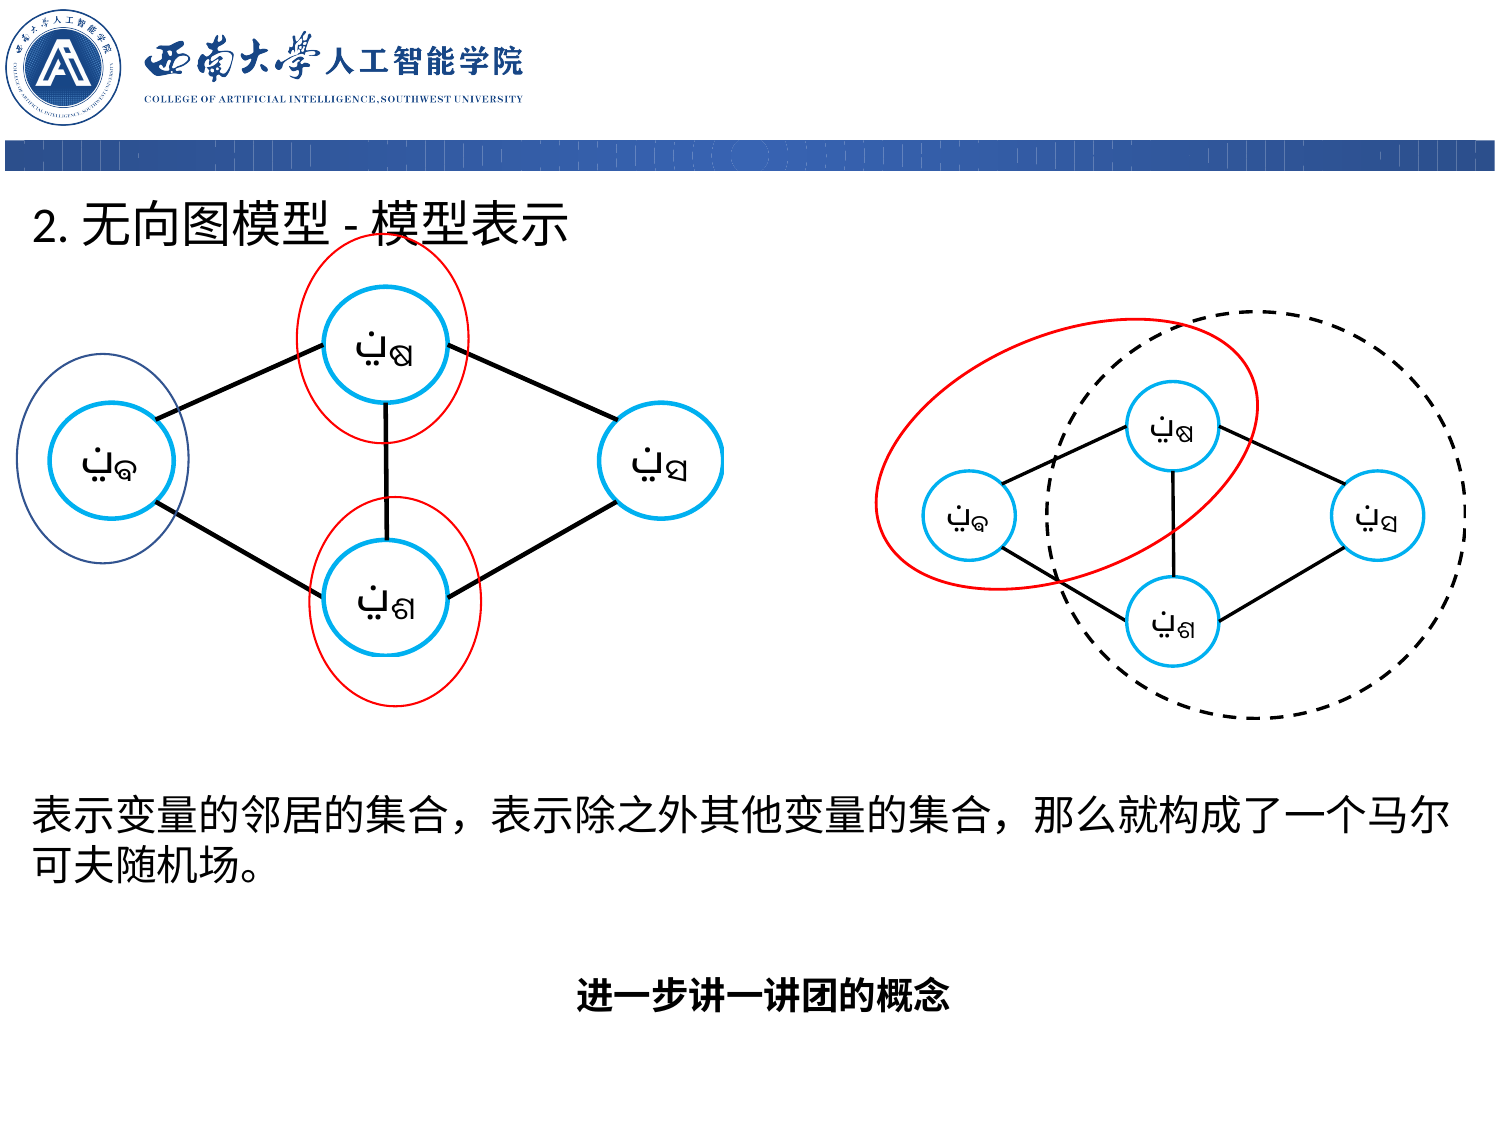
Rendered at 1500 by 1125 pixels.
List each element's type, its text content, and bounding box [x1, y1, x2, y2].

picture [327, 543, 445, 653]
text_box [321, 657, 470, 708]
text_box 2.无向图模型-模型表示 [16, 185, 1500, 261]
text_box [15, 379, 45, 538]
picture [602, 406, 720, 516]
text_box [4, 139, 1496, 172]
text_box 进一步讲一讲团的概念 [561, 964, 967, 1025]
picture [45, 283, 724, 657]
text_box [308, 232, 457, 283]
picture [5, 9, 523, 126]
picture [874, 308, 1466, 720]
